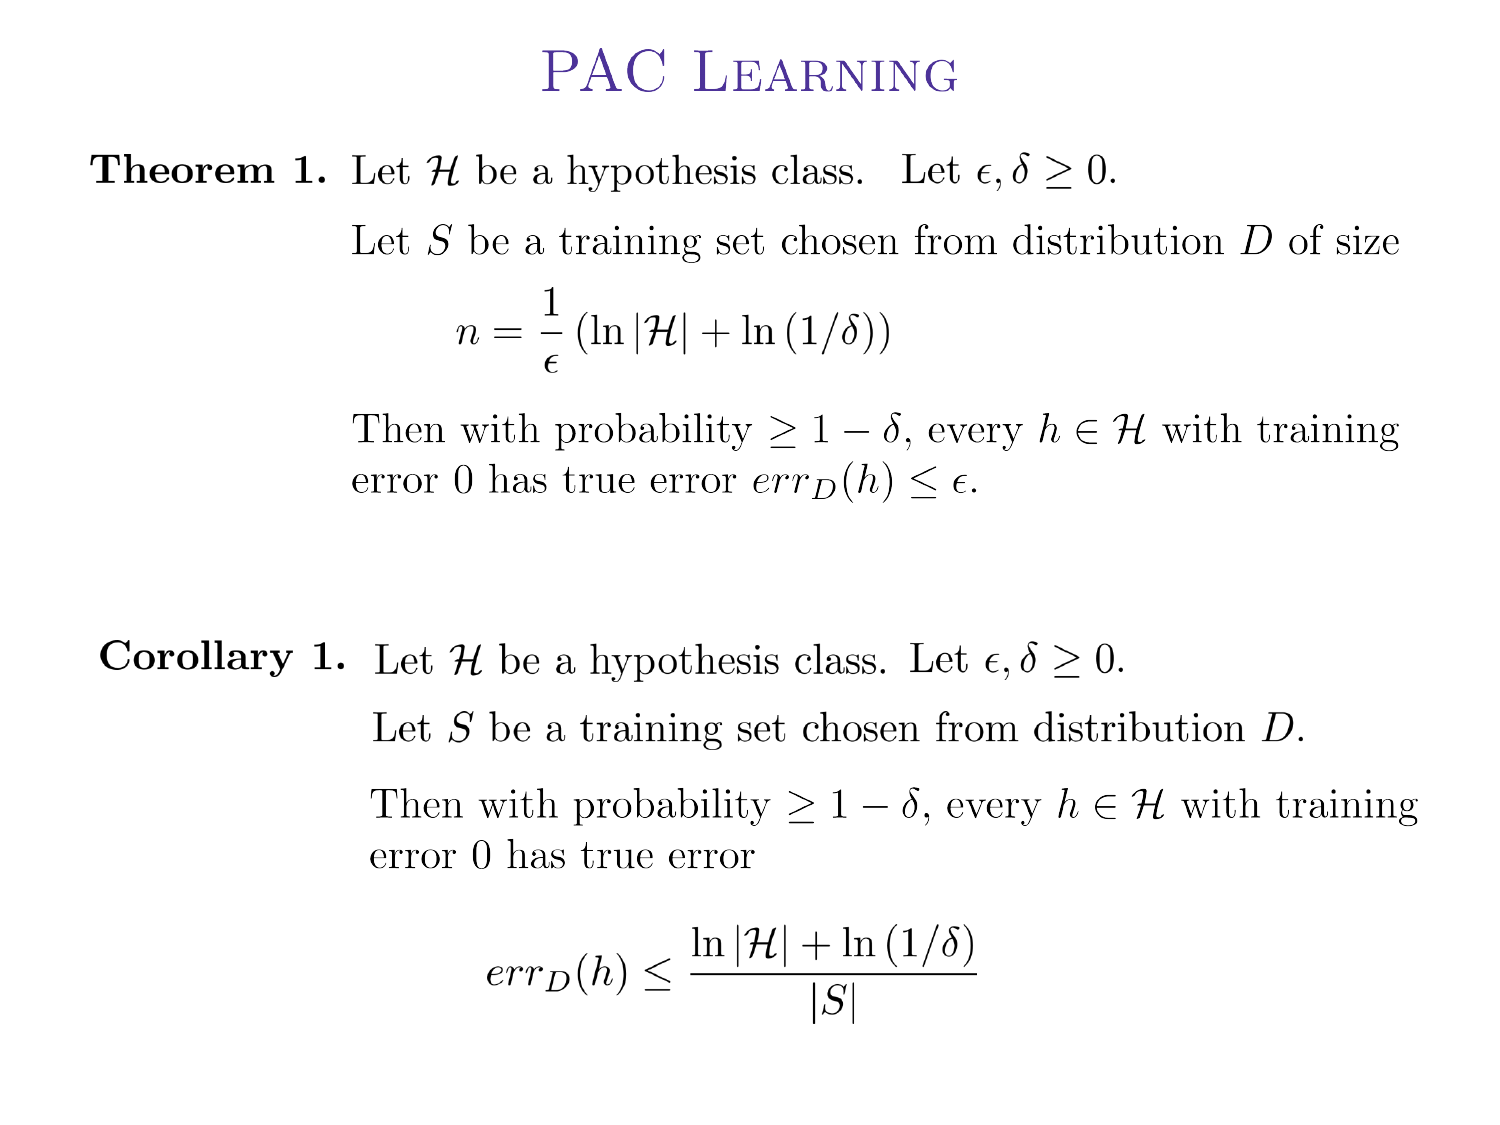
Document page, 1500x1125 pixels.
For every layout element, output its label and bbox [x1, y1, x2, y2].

picture [542, 47, 958, 92]
picture [370, 787, 1418, 869]
picture [902, 152, 1116, 191]
picture [909, 641, 1123, 681]
picture [352, 224, 1399, 263]
picture [352, 153, 863, 193]
picture [89, 153, 326, 184]
picture [352, 412, 1399, 504]
picture [374, 643, 885, 682]
picture [487, 924, 977, 1024]
picture [99, 639, 345, 678]
picture [373, 711, 1303, 751]
picture [456, 287, 889, 373]
